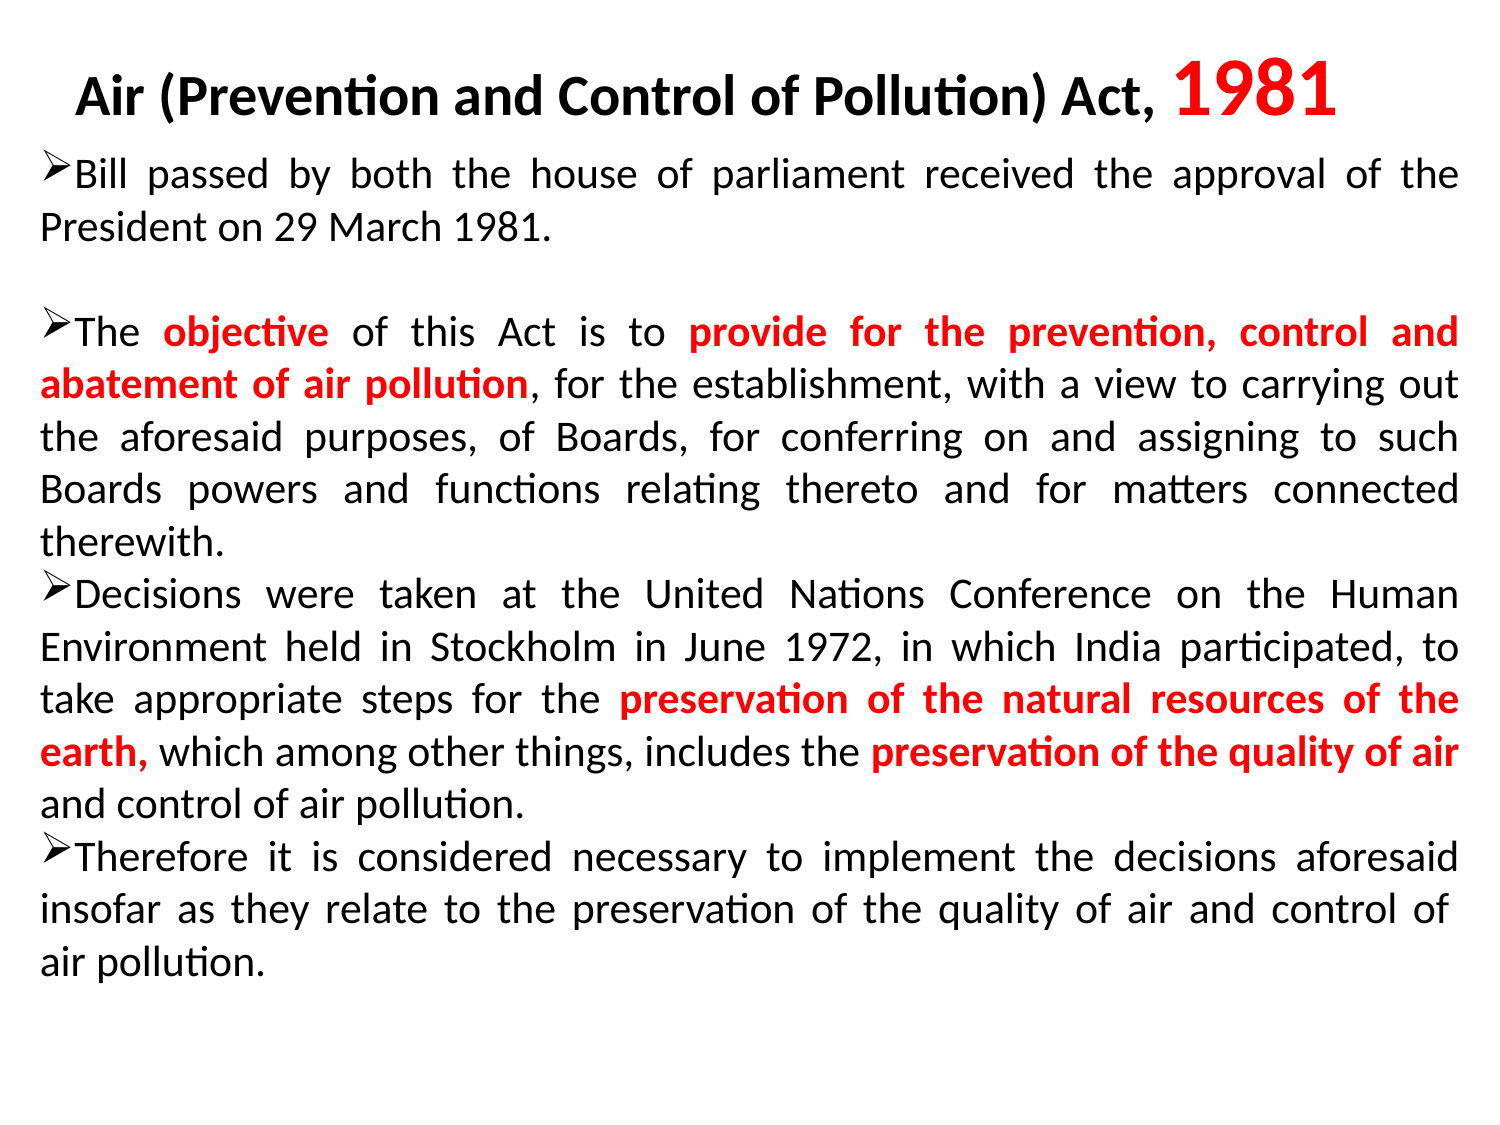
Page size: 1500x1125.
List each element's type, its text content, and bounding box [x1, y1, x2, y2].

text_box Air (Prevention and Control of Pollution) Act, 1981 [60, 24, 1355, 137]
text_box Bill passed by both the house of parliament received the approval of the President on 29 March 1981. The objective of this Act is to provide for the prevention, control and abatement of air pollution, for the establishment, with a view to carrying out the aforesaid purposes, of Boards, for conferring on and assigning to such Boards powers and functions relating thereto and for matters connected therewith. Decisions were taken at the United Nations Conference on the Human Environment held in Stockholm in June 1972, in which India participated, to take appropriate steps for the preservation of the natural resources of the earth, which among other things, includes the preservation of the quality of air and control of air pollution. Therefore it is considered necessary to implement the decisions aforesaid insofar as they relate to the preservation of the quality of air and control of air pollution. [24, 137, 1475, 993]
